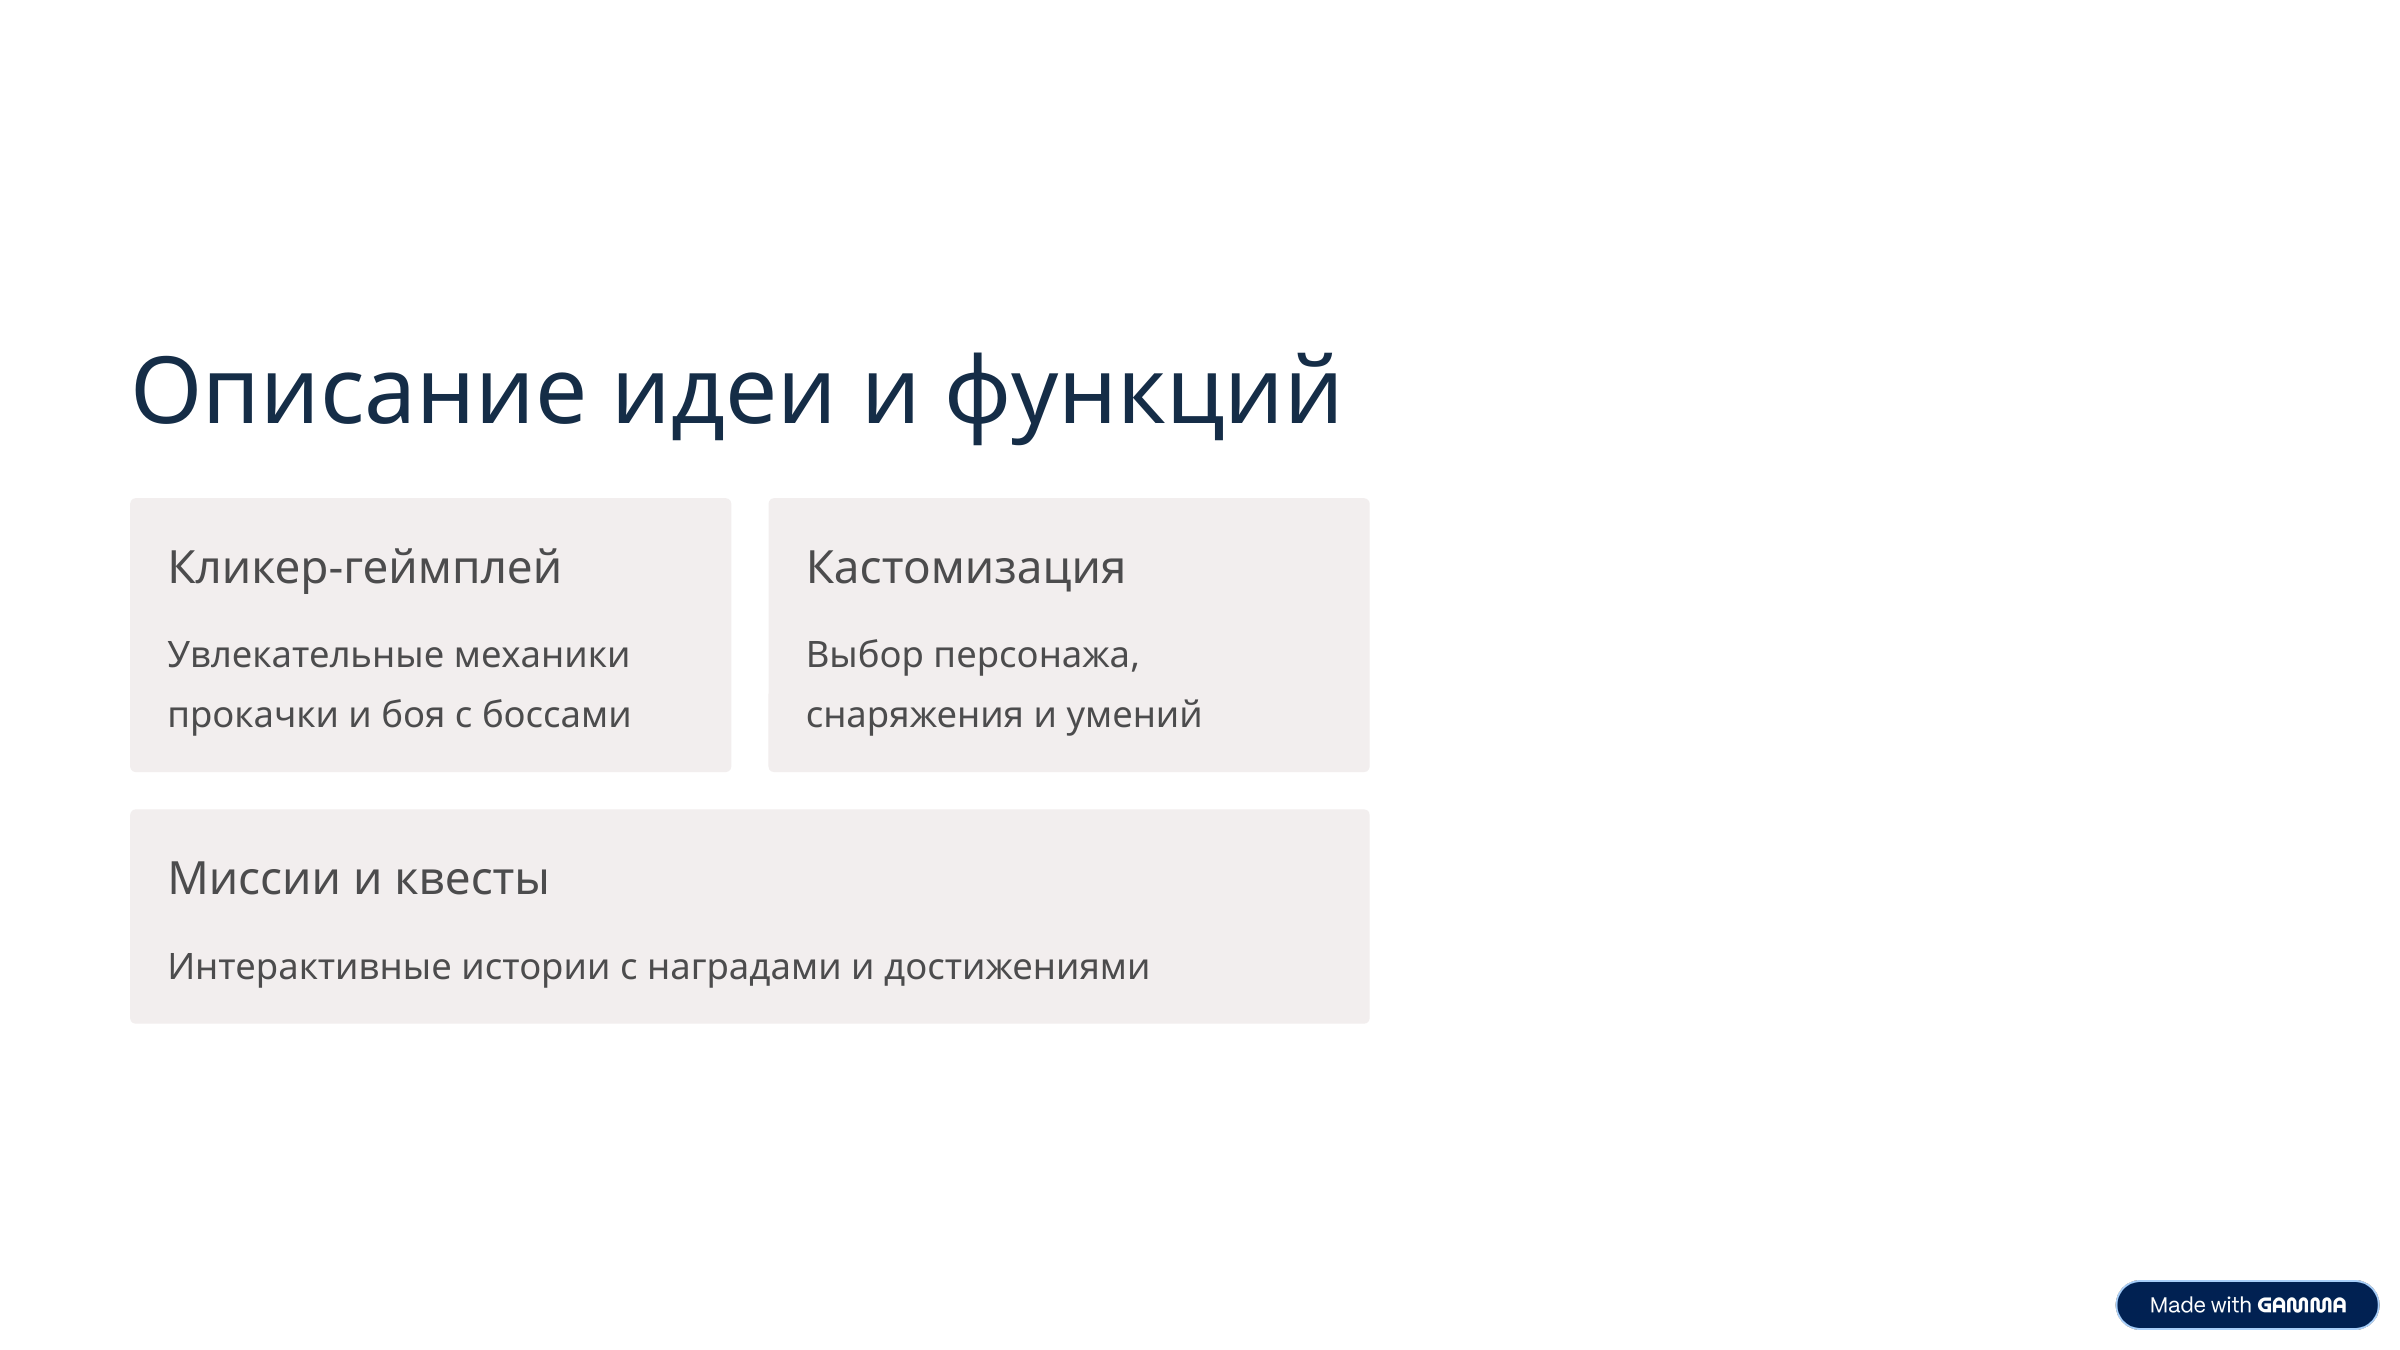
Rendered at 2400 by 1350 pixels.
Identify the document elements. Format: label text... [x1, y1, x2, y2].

text_box Кастомизация [805, 535, 1271, 594]
text_box Кликер-геймплей [167, 535, 633, 594]
text_box Увлекательные механики прокачки и боя с боссами [167, 615, 695, 735]
text_box Миссии и квесты [167, 846, 633, 905]
text_box [130, 498, 732, 773]
text_box [768, 498, 1370, 773]
text_box Интерактивные истории с наградами и достижениями [167, 926, 1333, 987]
text_box Выбор персонажа, снаряжения и умений [805, 615, 1333, 735]
text_box [130, 809, 1370, 1024]
picture [2106, 1271, 2389, 1339]
text_box Описание идеи и функций [130, 326, 1319, 443]
